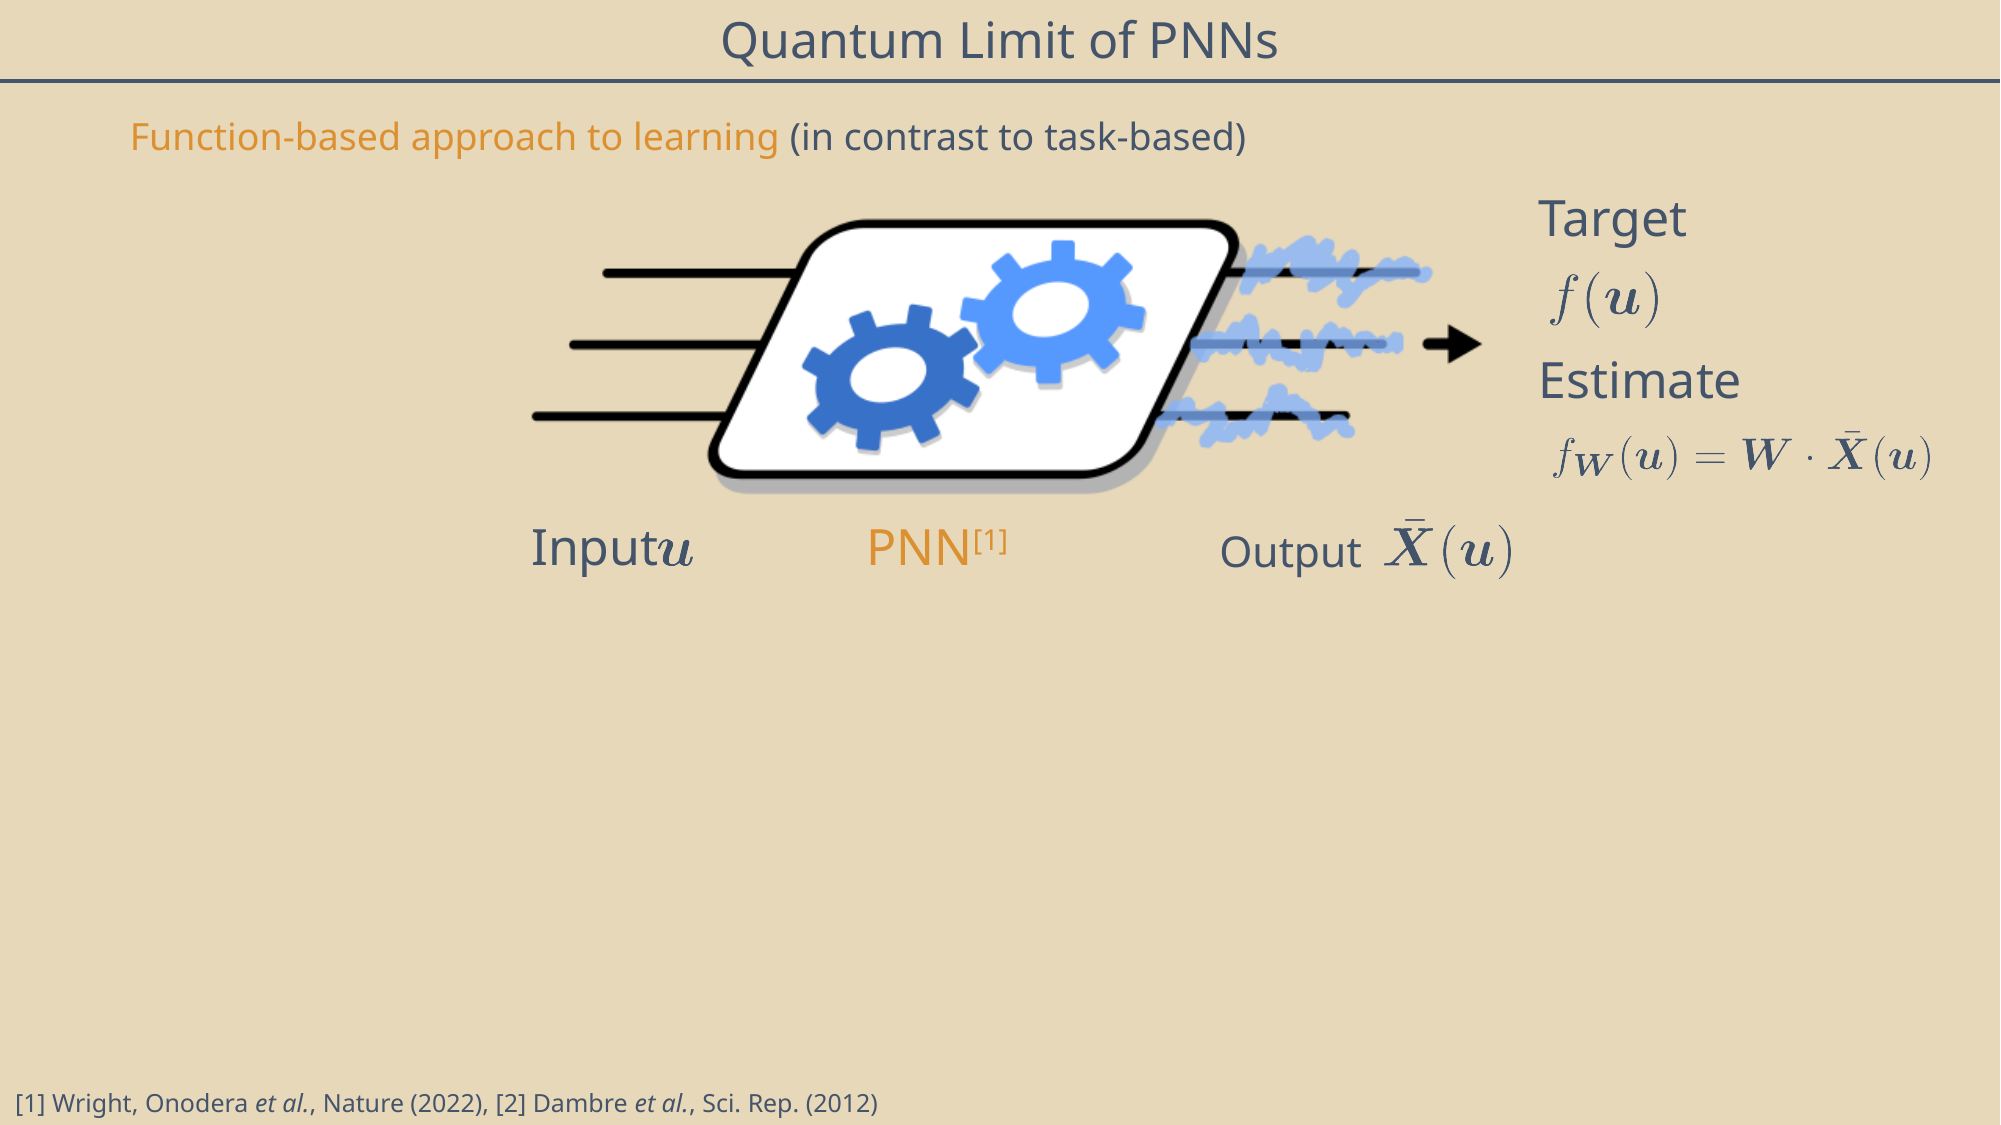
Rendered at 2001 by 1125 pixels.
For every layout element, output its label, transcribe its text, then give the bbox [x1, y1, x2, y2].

picture [482, 200, 1518, 504]
text_box Estimate [1523, 346, 1776, 418]
text_box Output [1204, 512, 1389, 584]
text_box [1] Wright, Onodera et al., Nature (2022), [2] Dambre et al., Sci. Rep. (2012) [0, 1054, 1583, 1125]
picture [1553, 431, 1930, 480]
text_box PNN[1] [851, 512, 1103, 584]
text_box Input [515, 512, 701, 584]
picture [1384, 519, 1511, 579]
picture [1550, 271, 1658, 328]
text_box Target [1523, 211, 1709, 255]
text_box Quantum Limit of PNNs [467, 6, 1533, 78]
picture [657, 539, 693, 566]
text_box Function-based approach to learning (in contrast to task-based) [115, 105, 1763, 211]
